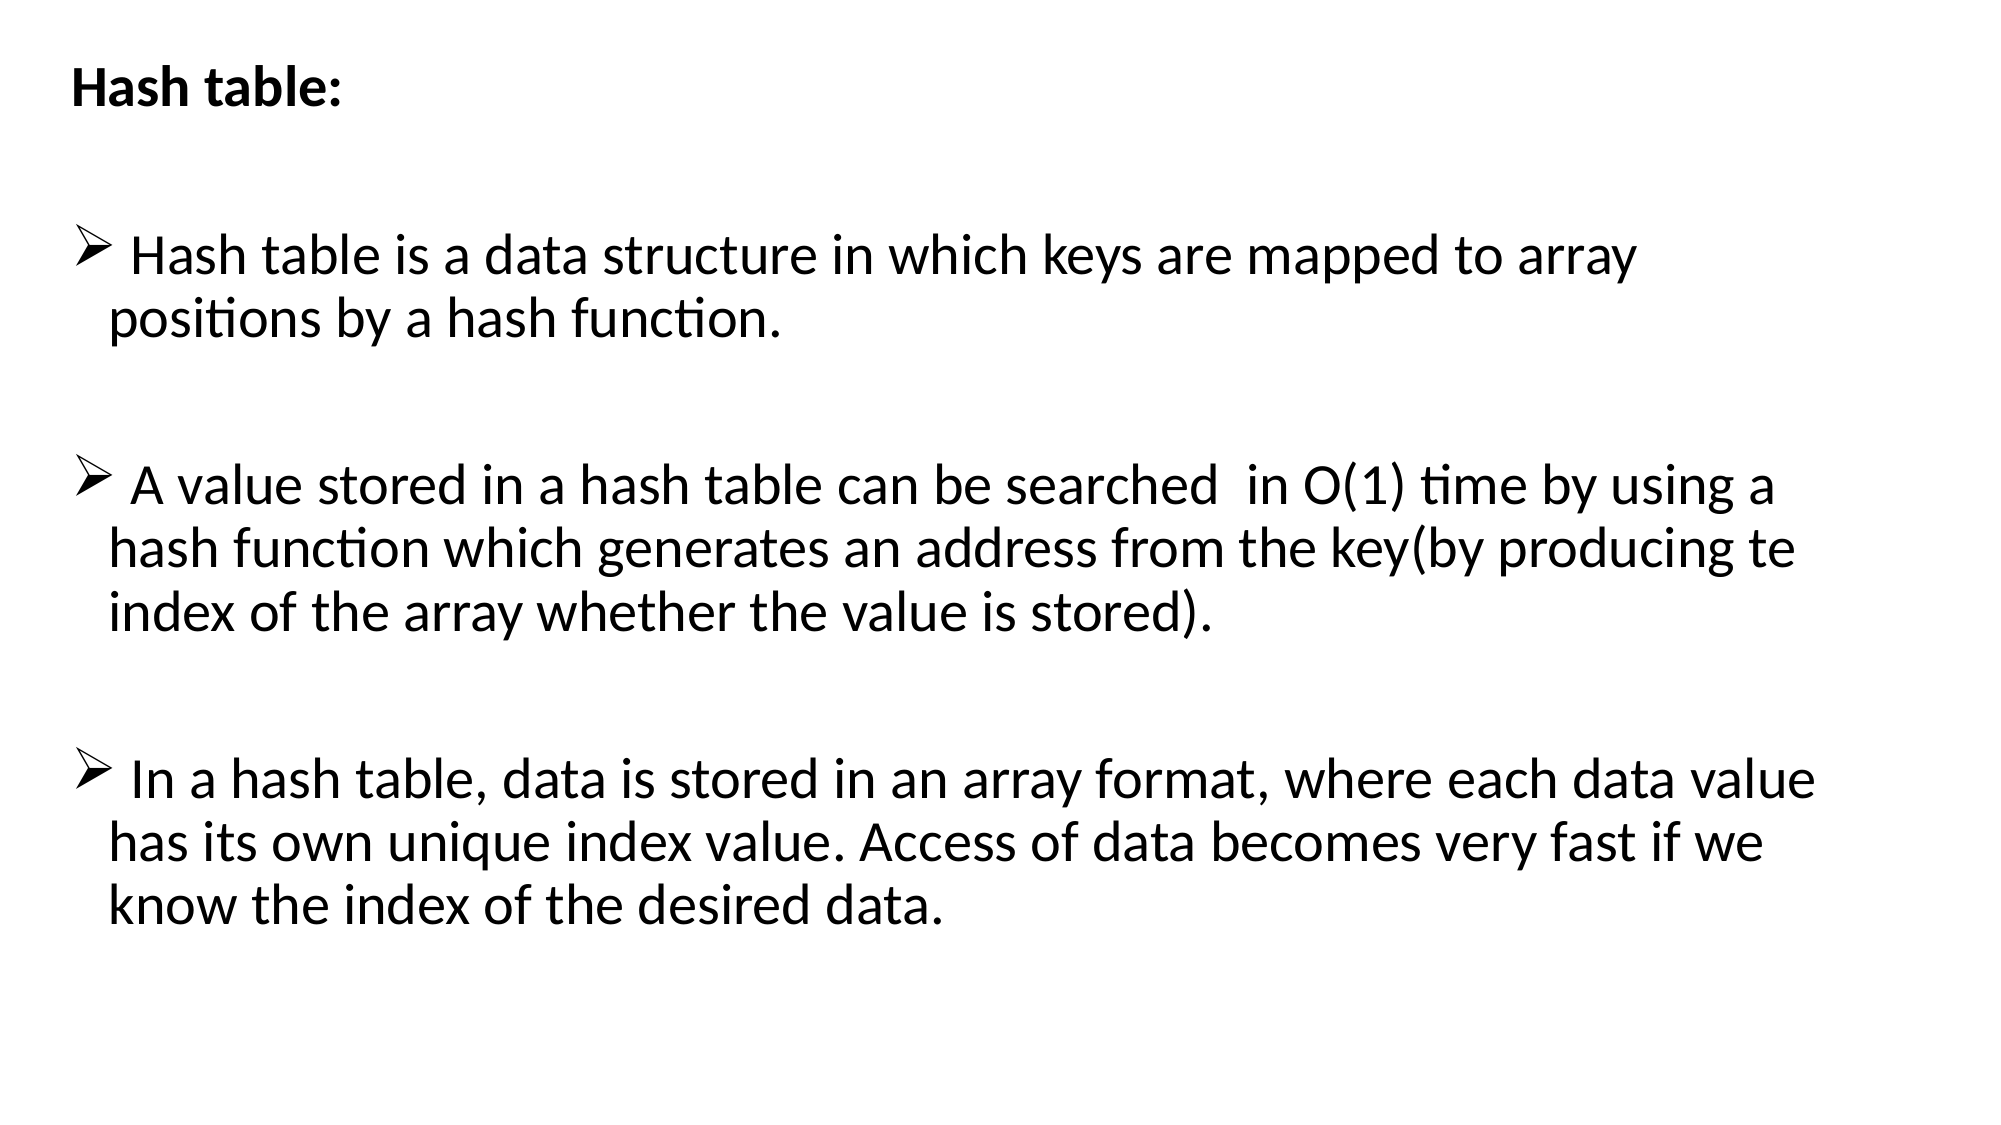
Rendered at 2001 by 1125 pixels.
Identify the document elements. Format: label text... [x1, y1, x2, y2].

list Hash table: Hash table is a data structure in which keys are mapped to array positions by a hash function. A value stored in a hash table can be searched in O(1) time by using a hash function which generates an address from the key(by producing te index of the array whether the value is stored). In a hash table, data is stored in an array format, where each data value has its own unique index value. Access of data becomes very fast if we know the index of the desired data. [56, 49, 1863, 1014]
